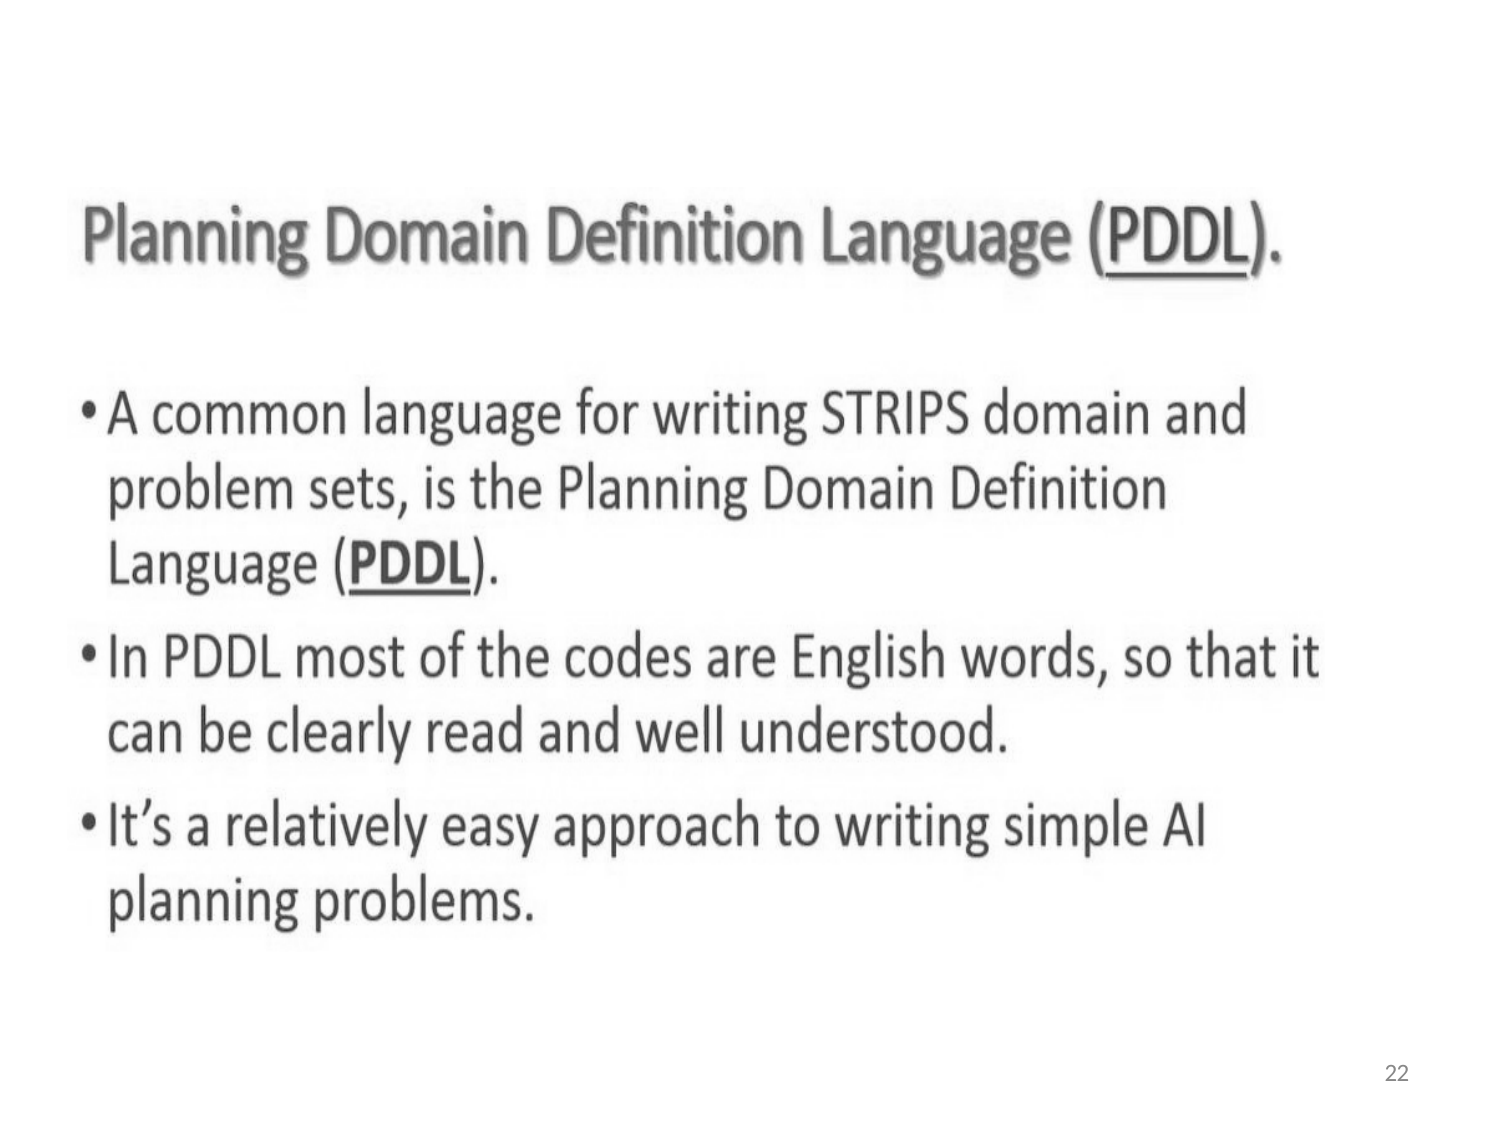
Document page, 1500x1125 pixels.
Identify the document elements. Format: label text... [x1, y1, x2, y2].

slide_number 22 [1378, 1060, 1419, 1125]
picture [67, 187, 1326, 952]
